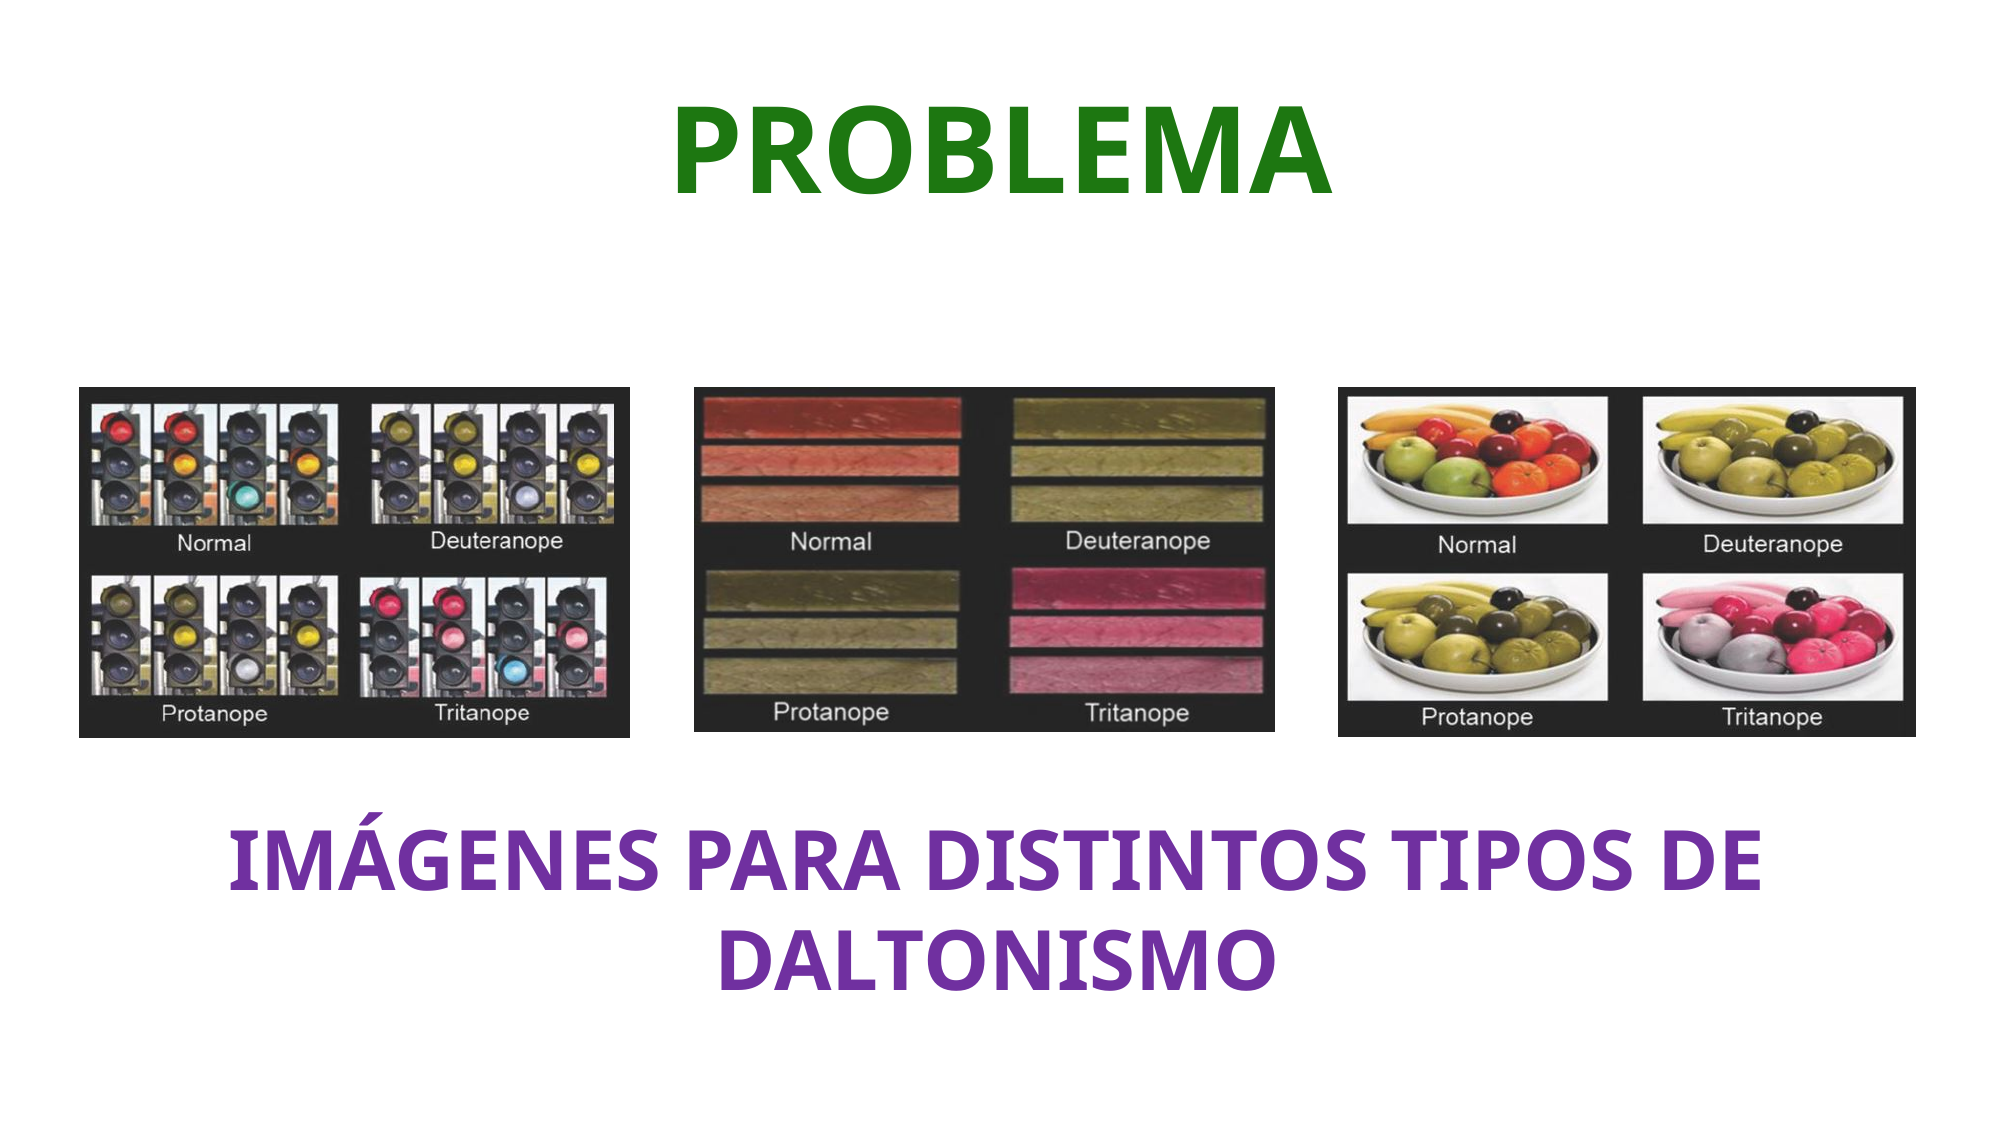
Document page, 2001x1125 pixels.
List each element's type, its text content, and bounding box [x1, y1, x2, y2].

picture [78, 387, 630, 738]
picture [1338, 387, 1916, 737]
text_box PROBLEMA [248, 65, 1752, 226]
picture [694, 387, 1275, 732]
text_box IMÁGENES PARA DISTINTOS TIPOS DE DALTONISMO [79, 799, 1916, 1014]
